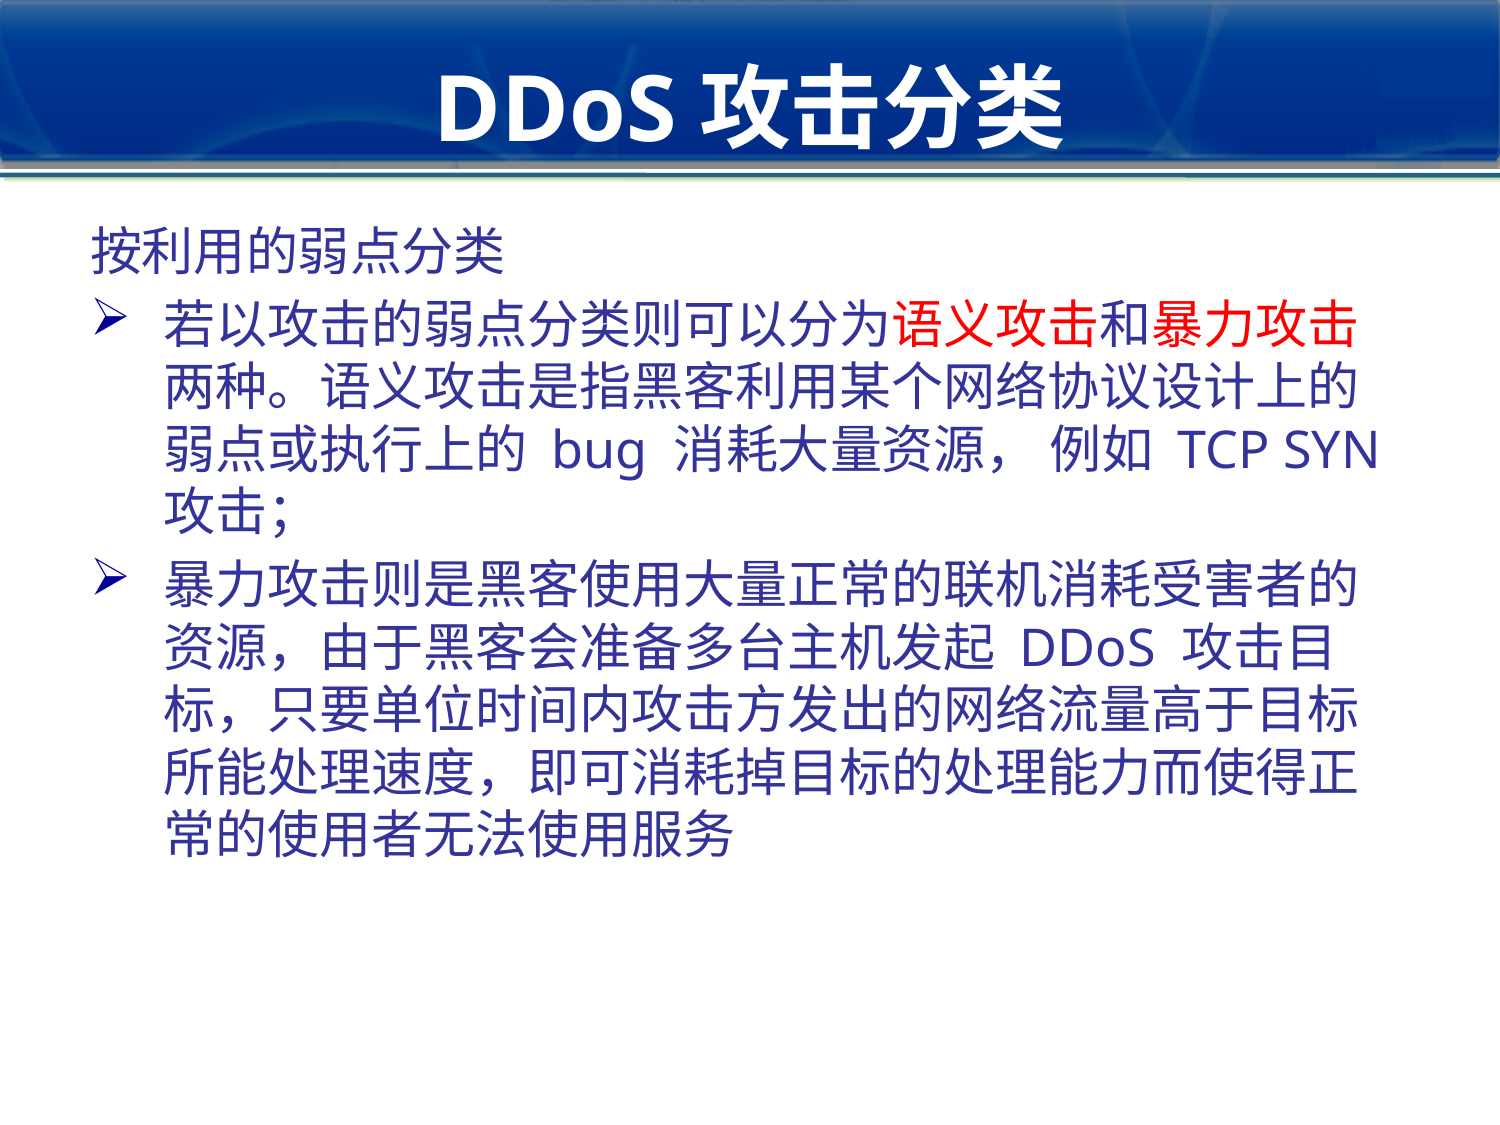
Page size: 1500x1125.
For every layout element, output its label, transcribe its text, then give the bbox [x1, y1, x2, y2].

picture [0, 178, 1500, 1125]
list 按利用的弱点分类 若以攻击的弱点分类则可以分为语义攻击和暴力攻击两种。语义攻击是指黑客利用某个网络协议设计上的弱点或执行上的 bug 消耗大量资源， 例如 TCP SYN 攻击； 暴力攻击则是黑客使用大量正常的联机消耗受害者的资源，由于黑客会准备多台主机发起 DDoS 攻击目标，只要单位时间内攻击方发出的网络流量高于目标所能处理速度，即可消耗掉目标的处理能力而使得正常的使用者无法使用服务 [75, 210, 1425, 1067]
title DDoS攻击分类 [75, 45, 1425, 164]
